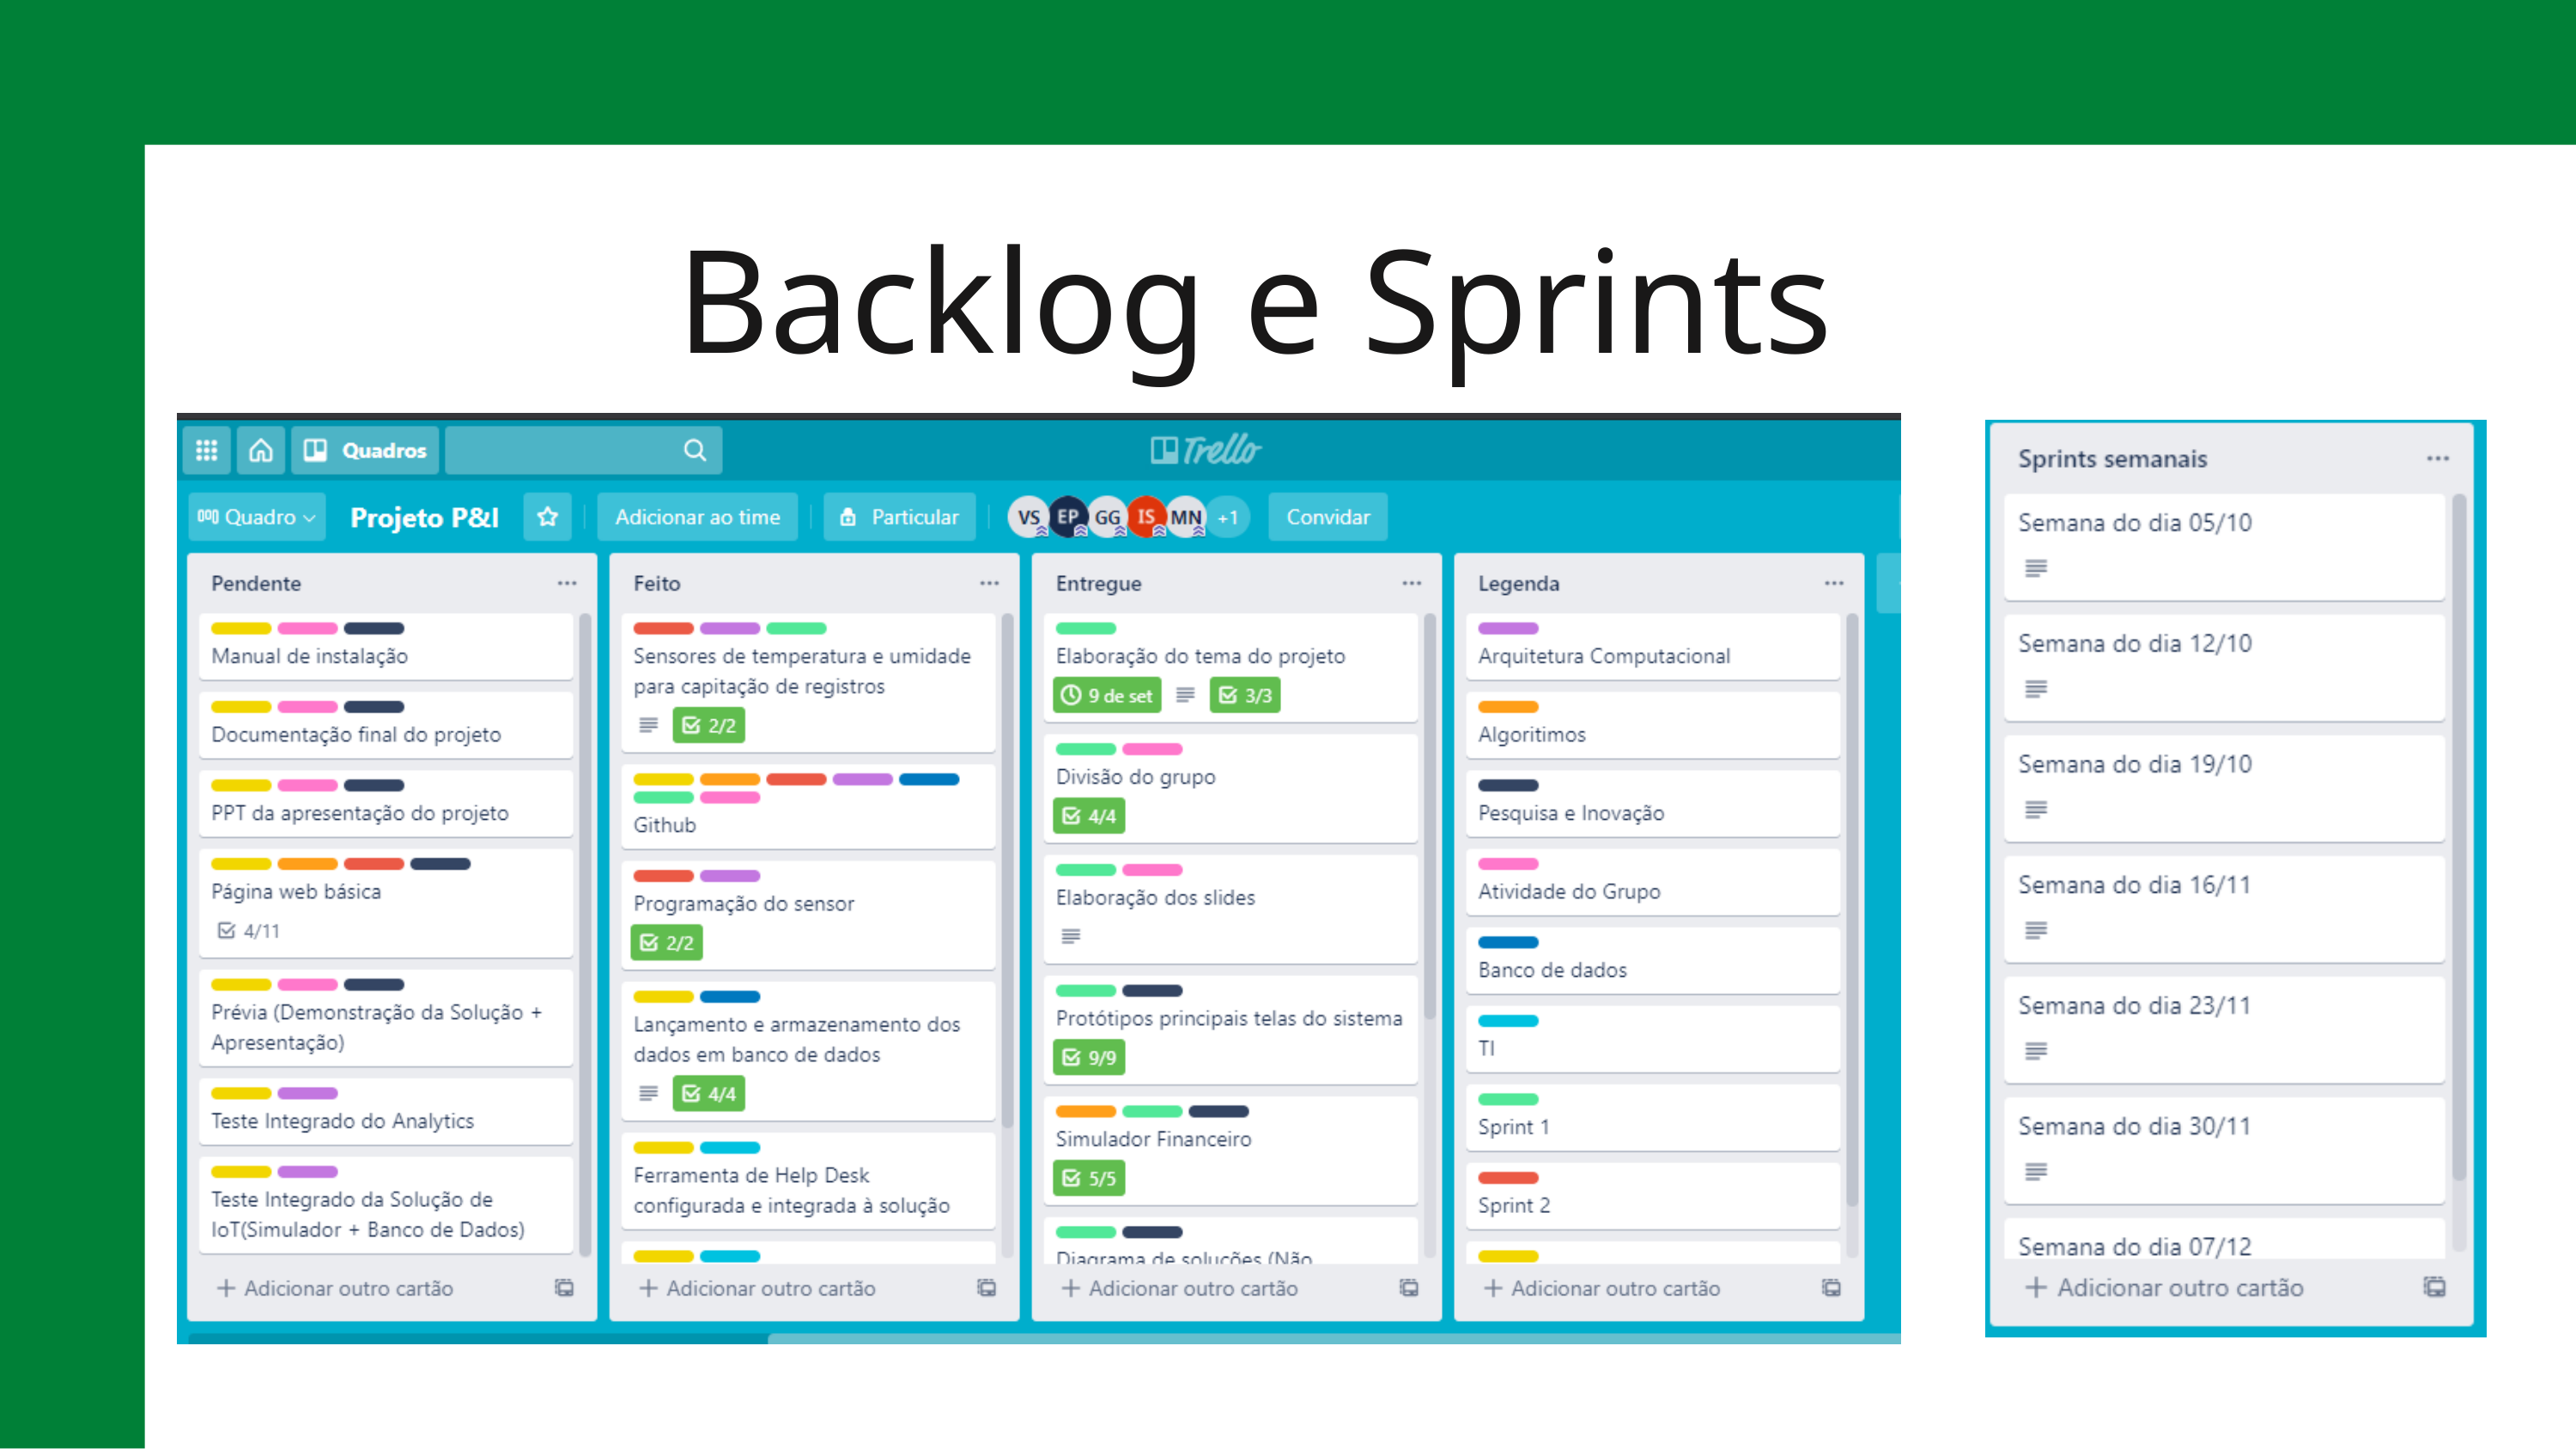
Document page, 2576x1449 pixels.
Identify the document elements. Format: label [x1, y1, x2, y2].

text_box [677, 210, 2576, 487]
picture [177, 413, 1901, 1344]
text_box [145, 0, 2576, 145]
text_box [0, 0, 145, 1449]
picture [1985, 420, 2487, 1338]
